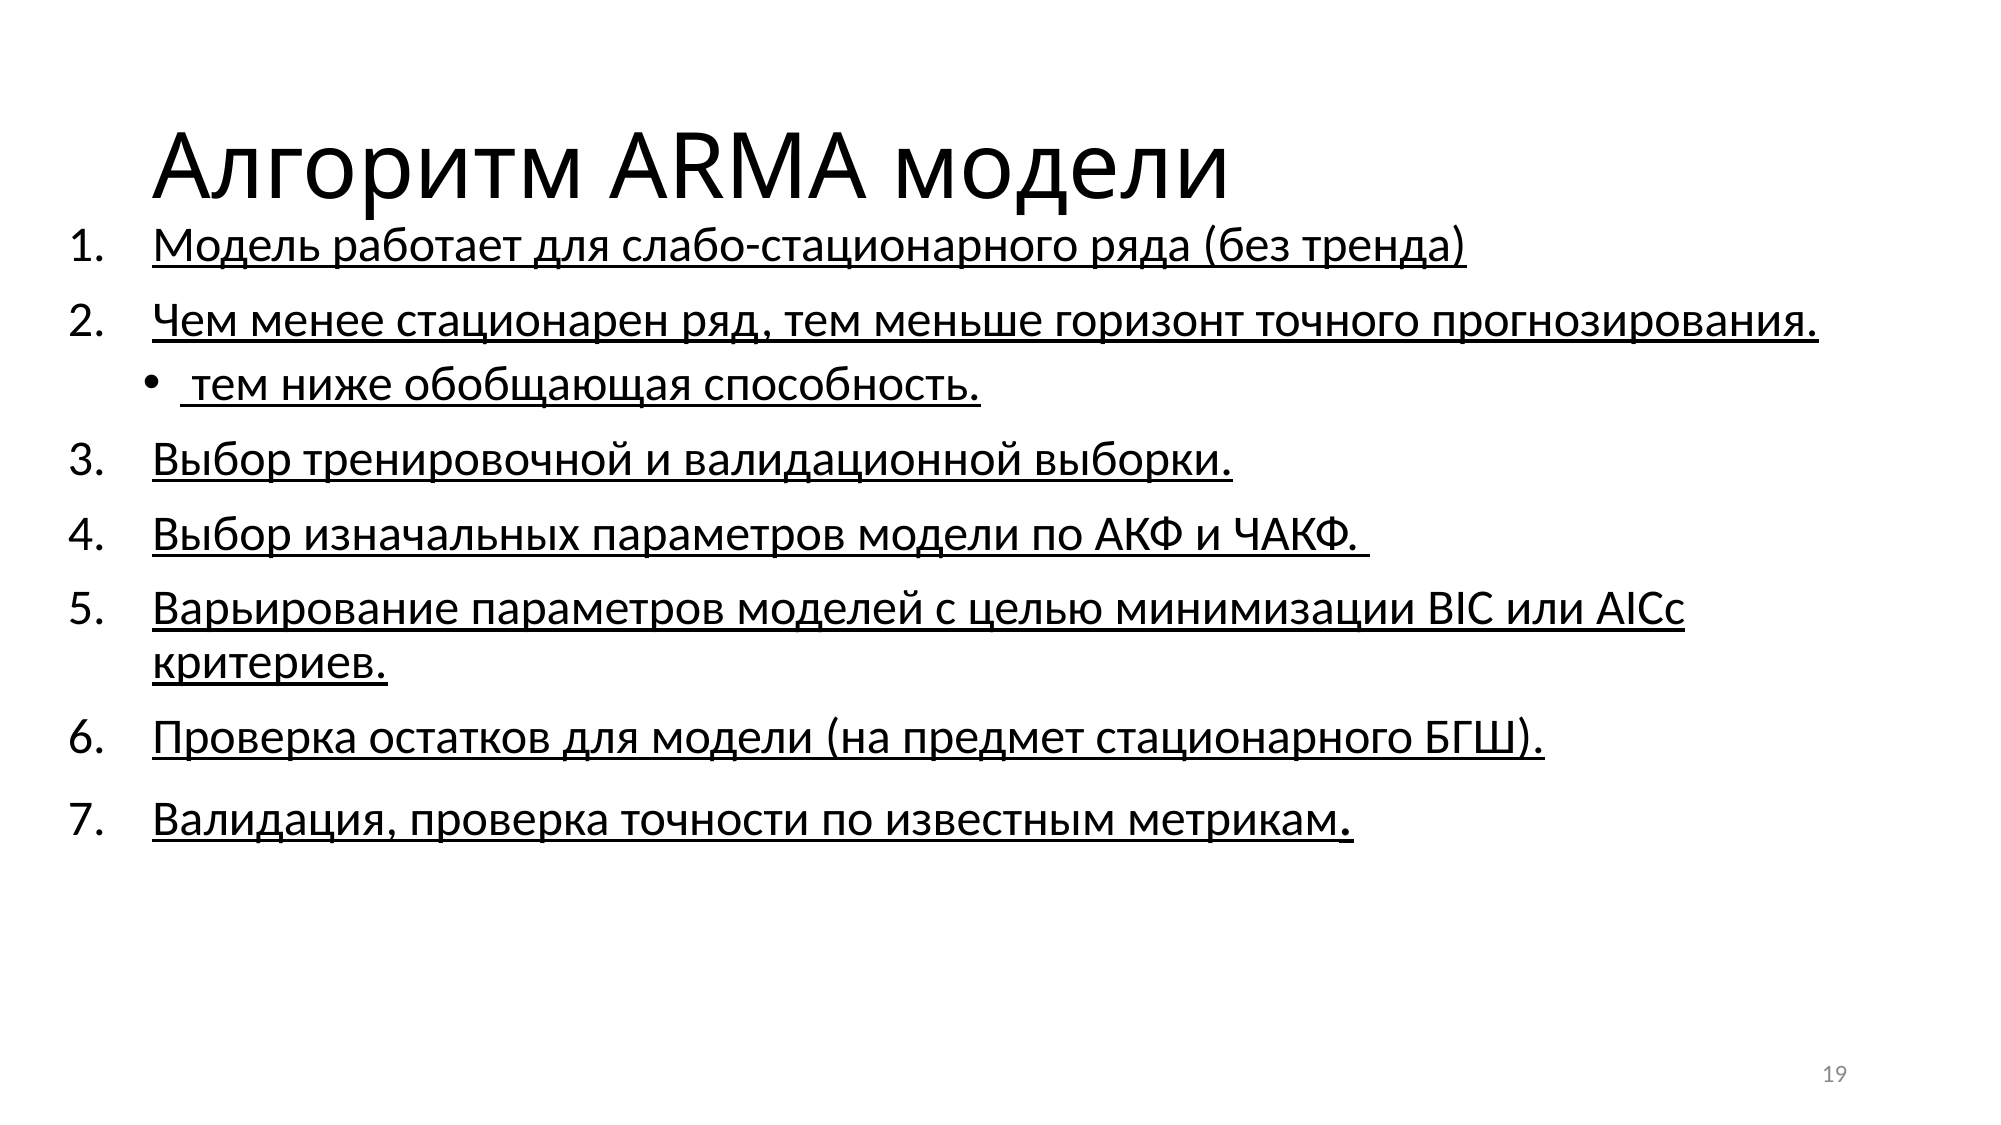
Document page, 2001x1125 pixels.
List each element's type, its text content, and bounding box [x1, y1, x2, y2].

slide_number 19 [1412, 1042, 1863, 1103]
title Алгоритм ARMA модели [137, 59, 1863, 210]
list Модель работает для слабо-стационарного ряда (без тренда) Чем менее стационарен ряд, тем меньше горизонт точного прогнозирования. тем ниже обобщающая способность. Выбор тренировочной и валидационной выборки. Выбор изначальных параметров модели по АКФ и ЧАКФ. Варьирование параметров моделей с целью минимизации BIC или AICc критериев. Проверка остатков для модели (на предмет стационарного БГШ). Валидация, проверка точности по известным метрикам. [52, 210, 1891, 1064]
